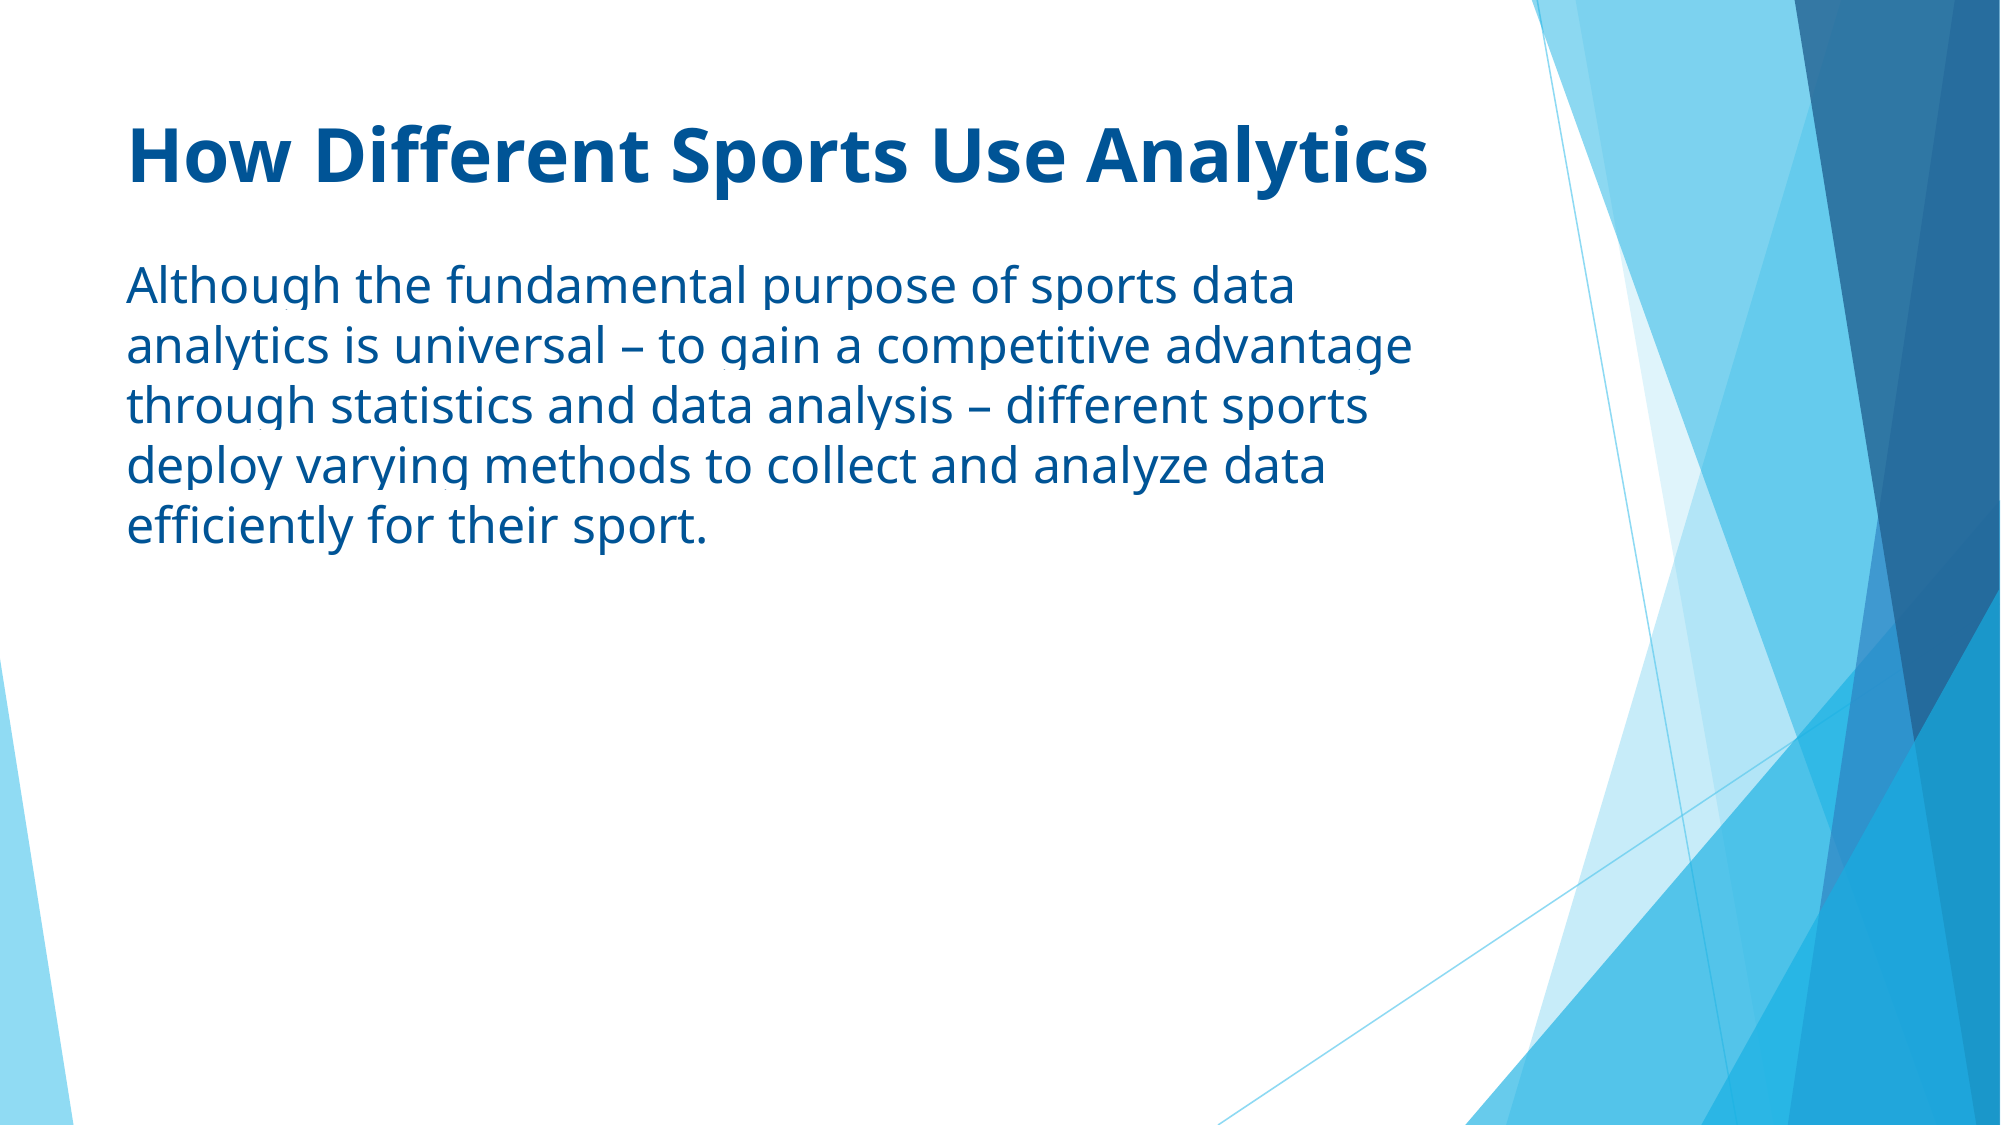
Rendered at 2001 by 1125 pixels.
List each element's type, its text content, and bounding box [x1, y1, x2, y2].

text_box Although the fundamental purpose of sports data analytics is universal – to gain a competitive advantage through statistics and data analysis – different sports deploy varying methods to collect and analyze data efficiently for their sport. [111, 245, 1466, 561]
title How Different Sports Use Analytics [111, 99, 1522, 317]
